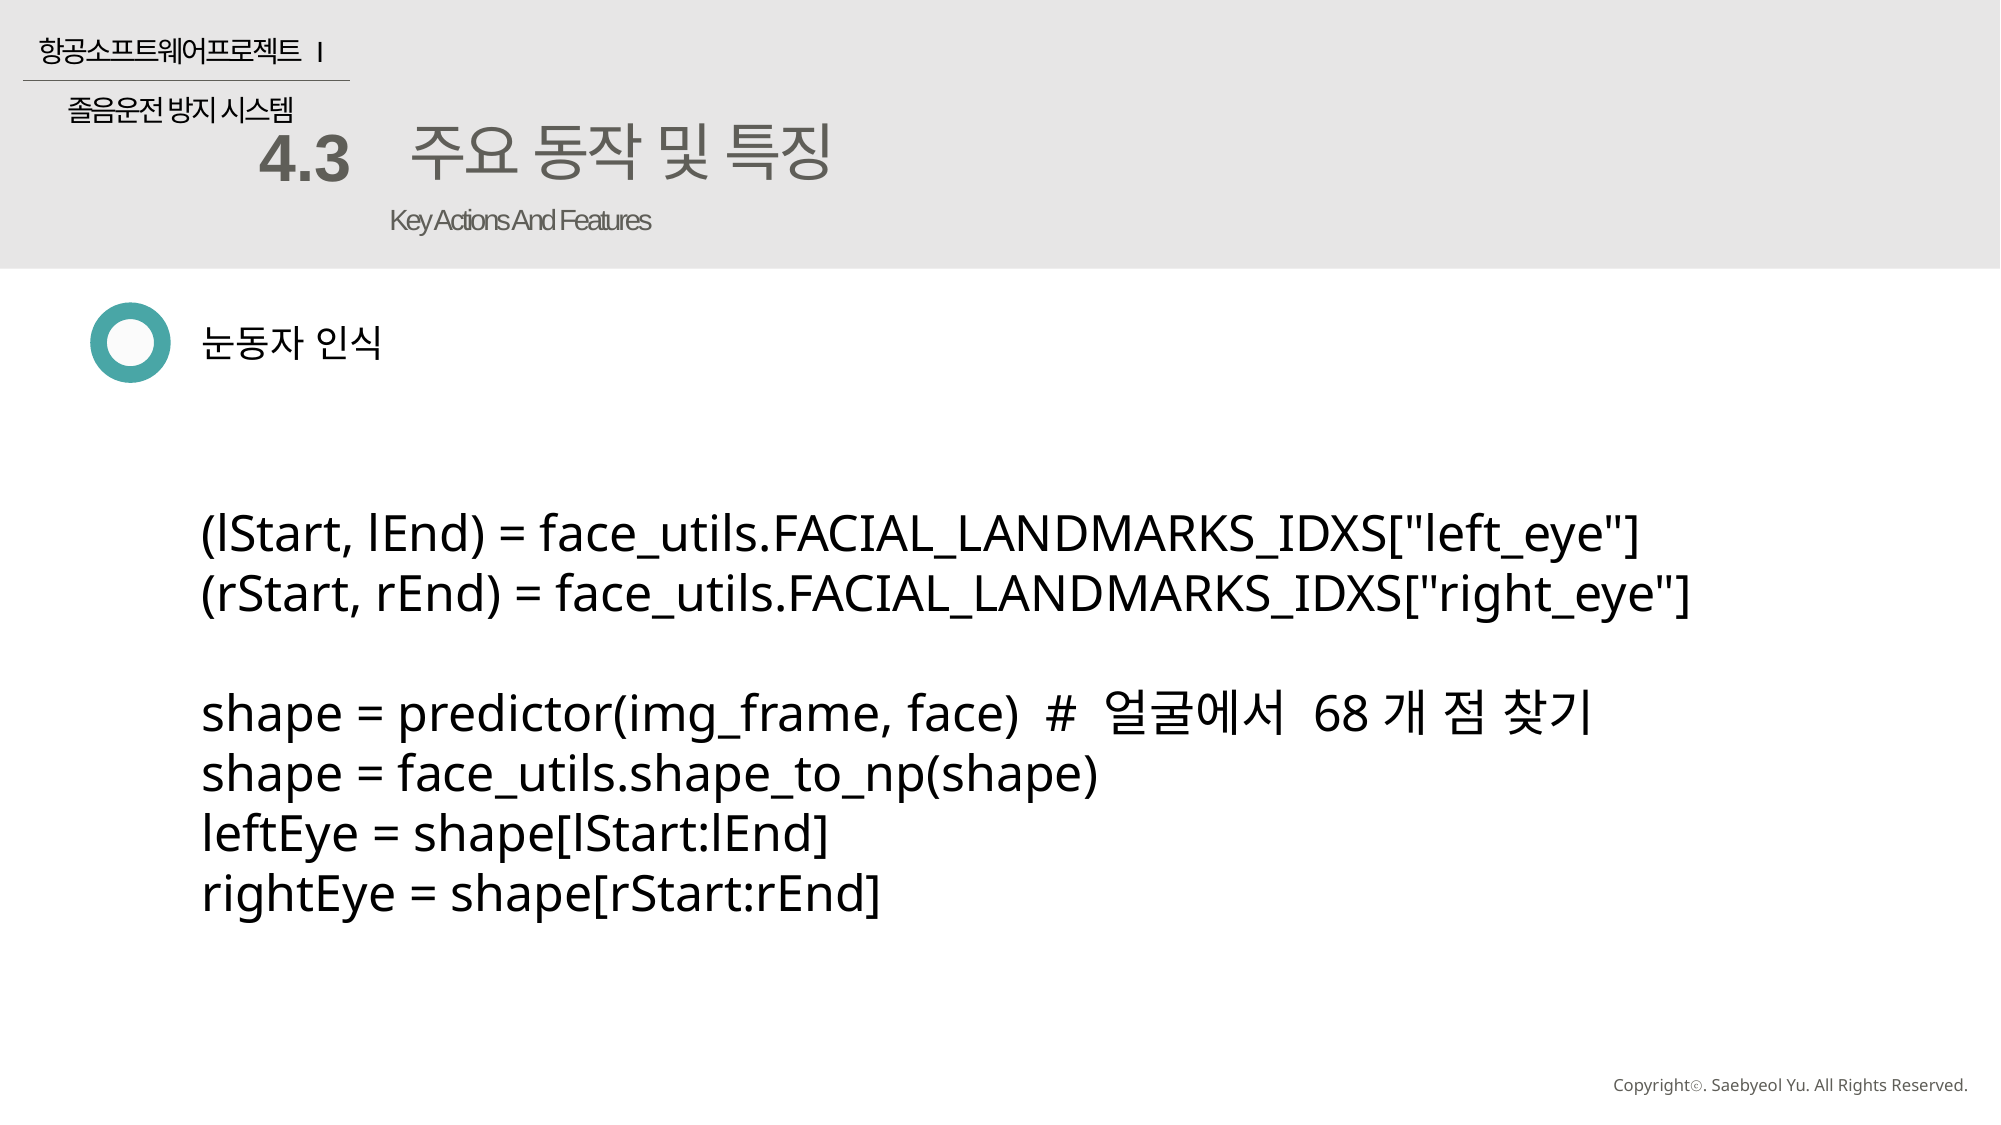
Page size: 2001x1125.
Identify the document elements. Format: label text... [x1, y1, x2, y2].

text_box Key Actions And Features [374, 193, 668, 244]
text_box 졸음운전 방지 시스템 [52, 84, 311, 135]
text_box 눈동자 인식 [186, 312, 1962, 373]
text_box [0, 0, 2000, 270]
text_box [97, 309, 164, 376]
text_box 4.3 [243, 106, 366, 202]
text_box (lStart, lEnd) = face_utils.FACIAL_LANDMARKS_IDXS["left_eye"] (rStart, rEnd) = face_utils.FACIAL_LANDMARKS_IDXS["right_eye"] shape = predictor(img_frame, face) # 얼굴에서 68개 점 찾기 shape = face_utils.shape_to_np(shape) leftEye = shape[lStart:lEnd] rightEye = shape[rStart:rEnd] [186, 448, 2000, 929]
text_box 항공소프트웨어프로젝트 I [23, 25, 340, 76]
text_box 주요 동작 및 특징 [394, 105, 852, 196]
